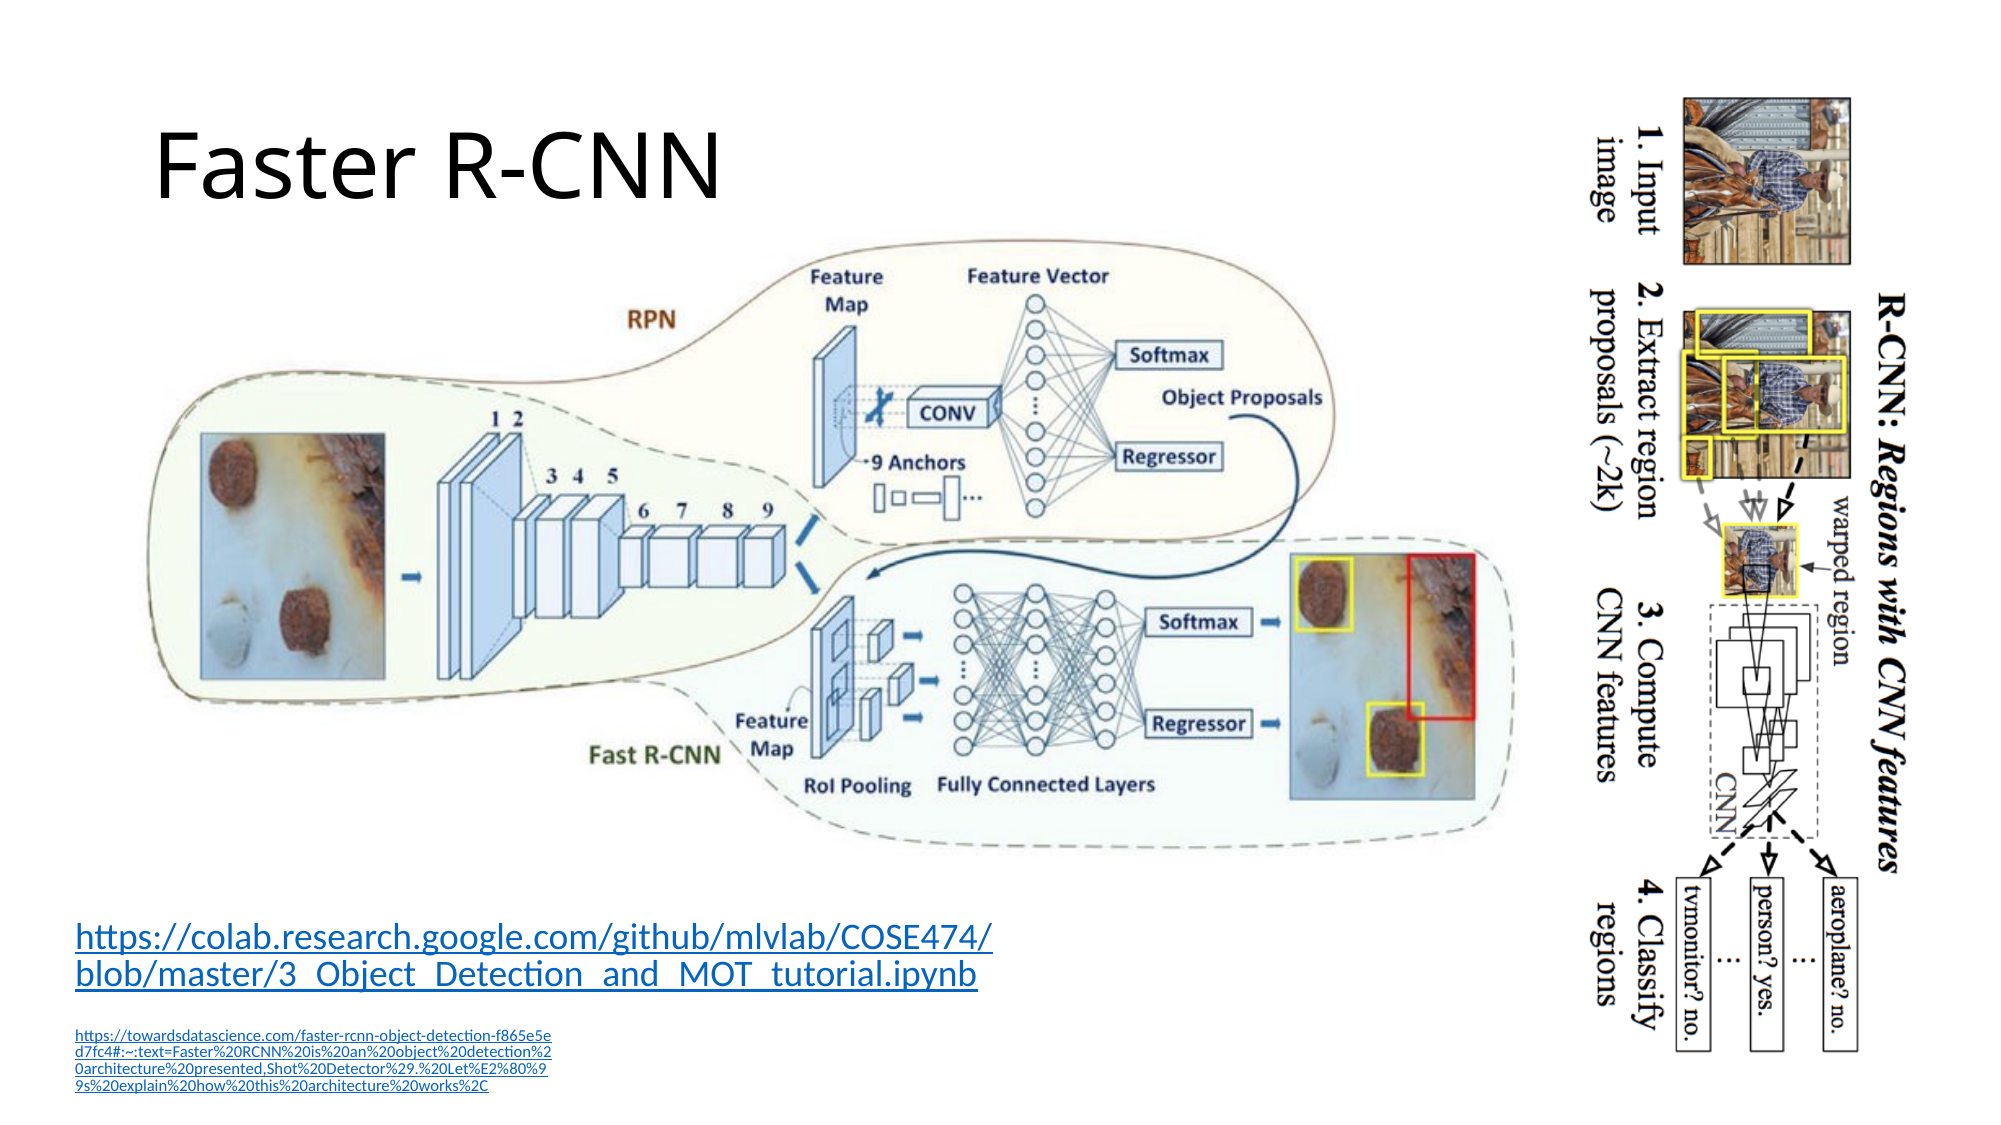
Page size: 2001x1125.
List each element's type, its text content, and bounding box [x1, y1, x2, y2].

text_box https://colab.research.google.com/github/mlvlab/COSE474/blob/master/3_Object_Detection_and_MOT_tutorial.ipynb [60, 904, 1025, 965]
picture [1233, 57, 2000, 1112]
title Faster R-CNN [137, 59, 1567, 278]
text_box https://towardsdatascience.com/faster-rcnn-object-detection-f865e5ed7fc4#:~:text=Faster%20RCNN%20is%20an%20object%20detection%20architecture%20presented,Shot%20Detector%29.%20Let%E2%80%99s%20explain%20how%20this%20architecture%20works%2C [60, 1017, 569, 1052]
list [137, 229, 1523, 858]
